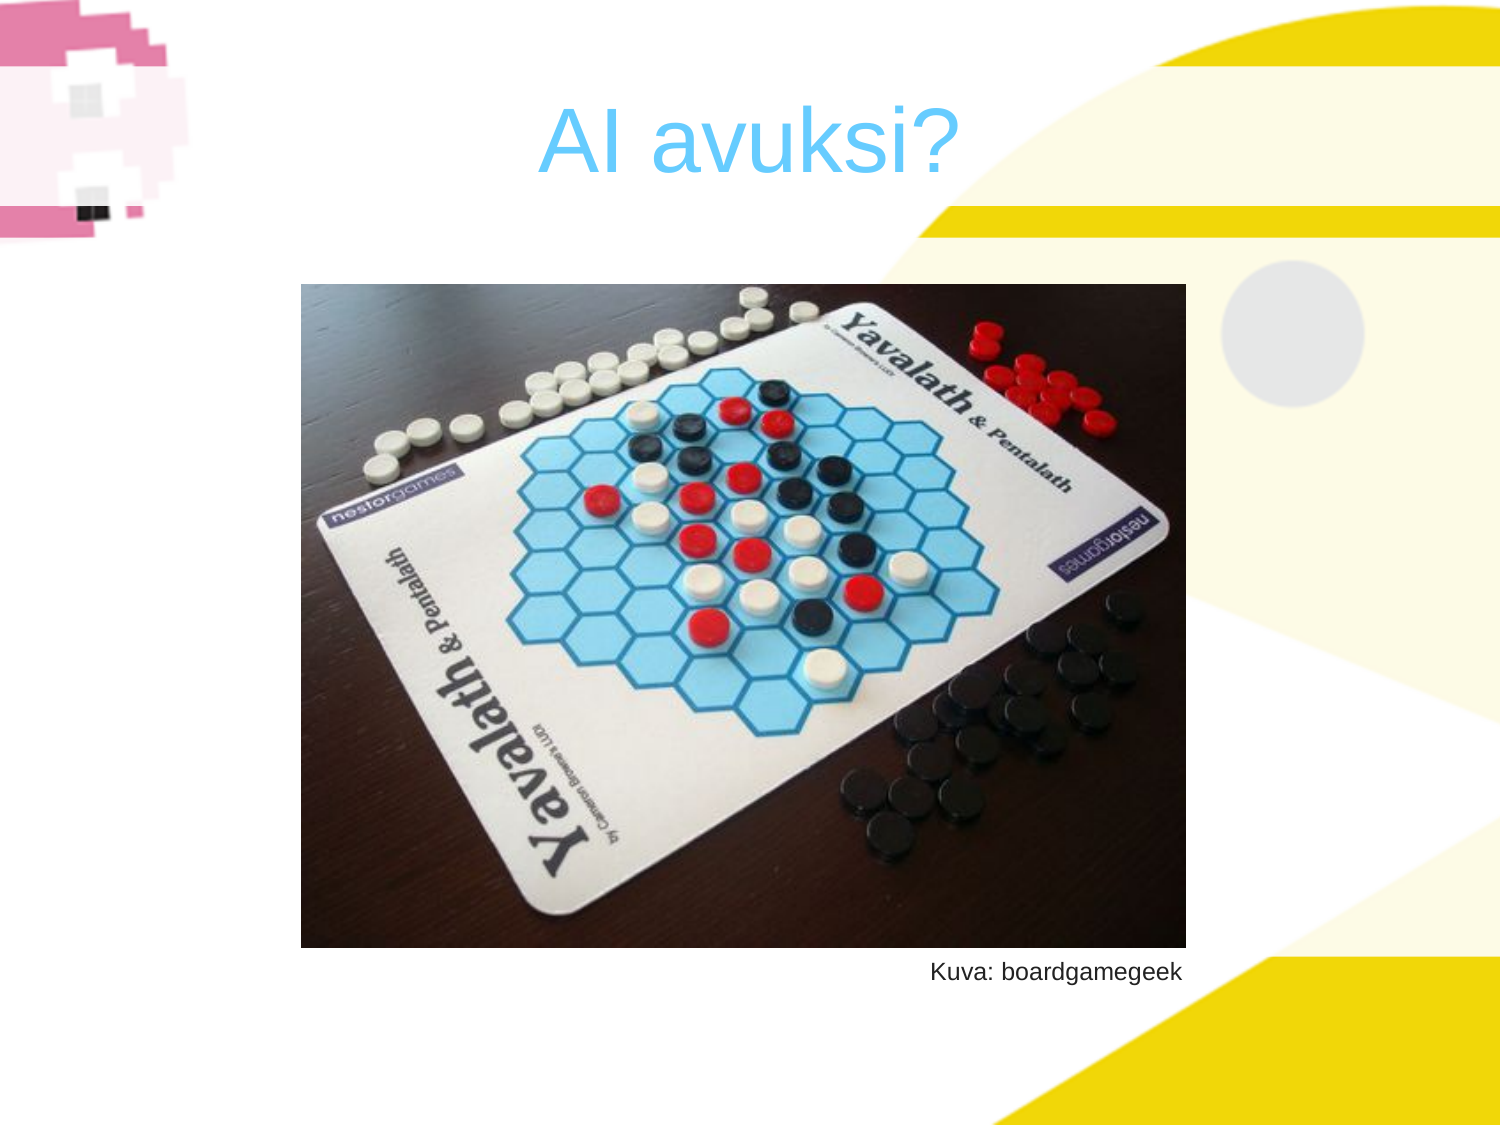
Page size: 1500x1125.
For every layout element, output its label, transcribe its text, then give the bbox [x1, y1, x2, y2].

picture [0, 206, 1500, 237]
title AI avuksi? [0, 66, 1500, 206]
picture [301, 284, 1186, 948]
picture [0, 957, 1500, 1125]
picture [0, 0, 1500, 66]
text_box Kuva: boardgamegeek [915, 947, 1258, 993]
